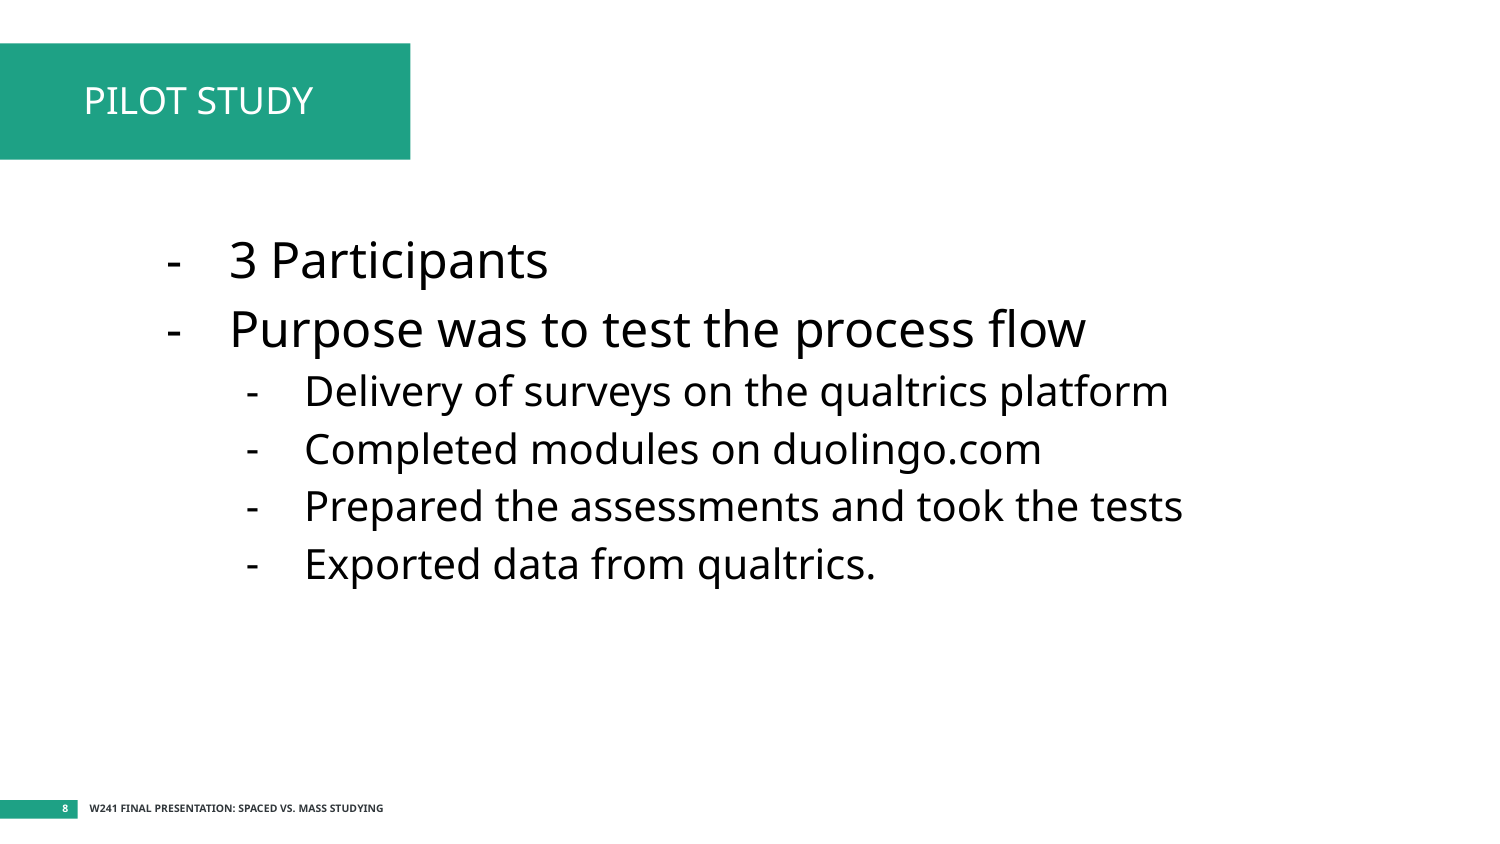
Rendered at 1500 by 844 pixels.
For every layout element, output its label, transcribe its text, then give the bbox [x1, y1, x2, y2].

text_box 3 Participants Purpose was to test the process flow Delivery of surveys on the qualtrics platform Completed modules on duolingo.com Prepared the assessments and took the tests Exported data from qualtrics. [139, 204, 1361, 737]
title PILOT STUDY [68, 35, 389, 172]
